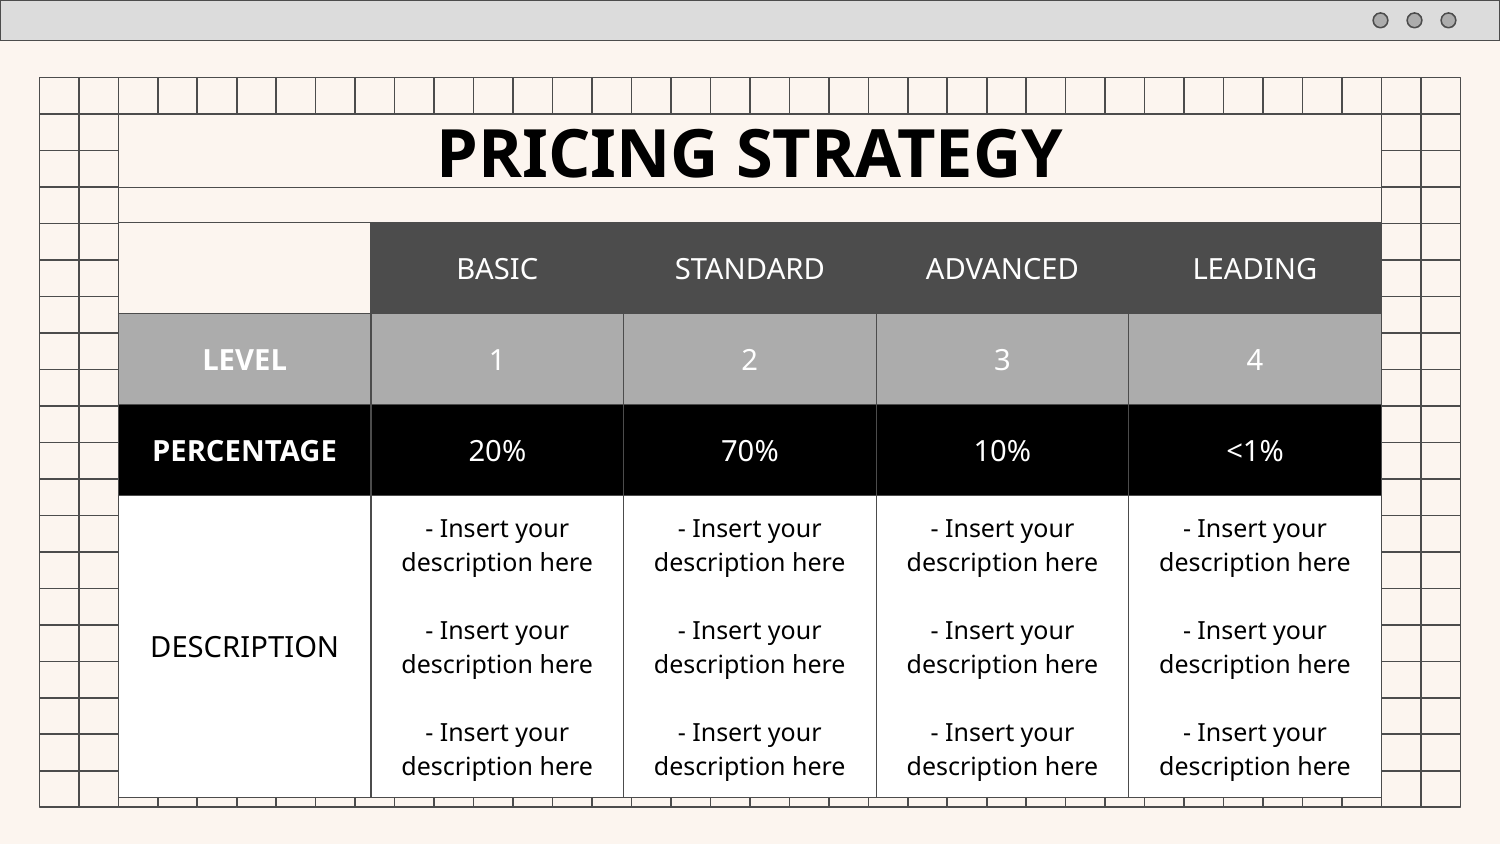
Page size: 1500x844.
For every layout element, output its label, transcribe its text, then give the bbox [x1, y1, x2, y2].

table_header ADVANCED [877, 223, 1128, 313]
table_cell 10% [877, 405, 1128, 495]
table_cell - Insert your description here - Insert your description here - Insert your description here [372, 496, 623, 797]
table_cell 70% [624, 405, 876, 495]
table_cell 20% [372, 405, 623, 495]
table_cell - Insert your description here - Insert your description here - Insert your description here [1129, 496, 1381, 797]
table_cell 4 [1129, 314, 1381, 404]
table_header BASIC [372, 223, 623, 313]
table_cell DESCRIPTION [119, 496, 370, 797]
table_header STANDARD [624, 223, 876, 313]
table_cell 1 [372, 314, 623, 404]
table_cell - Insert your description here - Insert your description here - Insert your description here [624, 496, 876, 797]
table_cell LEVEL [119, 314, 370, 404]
table_cell PERCENTAGE [119, 405, 370, 495]
table_cell <1% [1129, 405, 1381, 495]
title PRICING STRATEGY [118, 114, 1382, 188]
table_cell 2 [624, 314, 876, 404]
table_header LEADING [1129, 223, 1381, 313]
table_header [119, 223, 370, 313]
table_cell - Insert your description here - Insert your description here - Insert your description here [877, 496, 1128, 797]
table_cell 3 [877, 314, 1128, 404]
